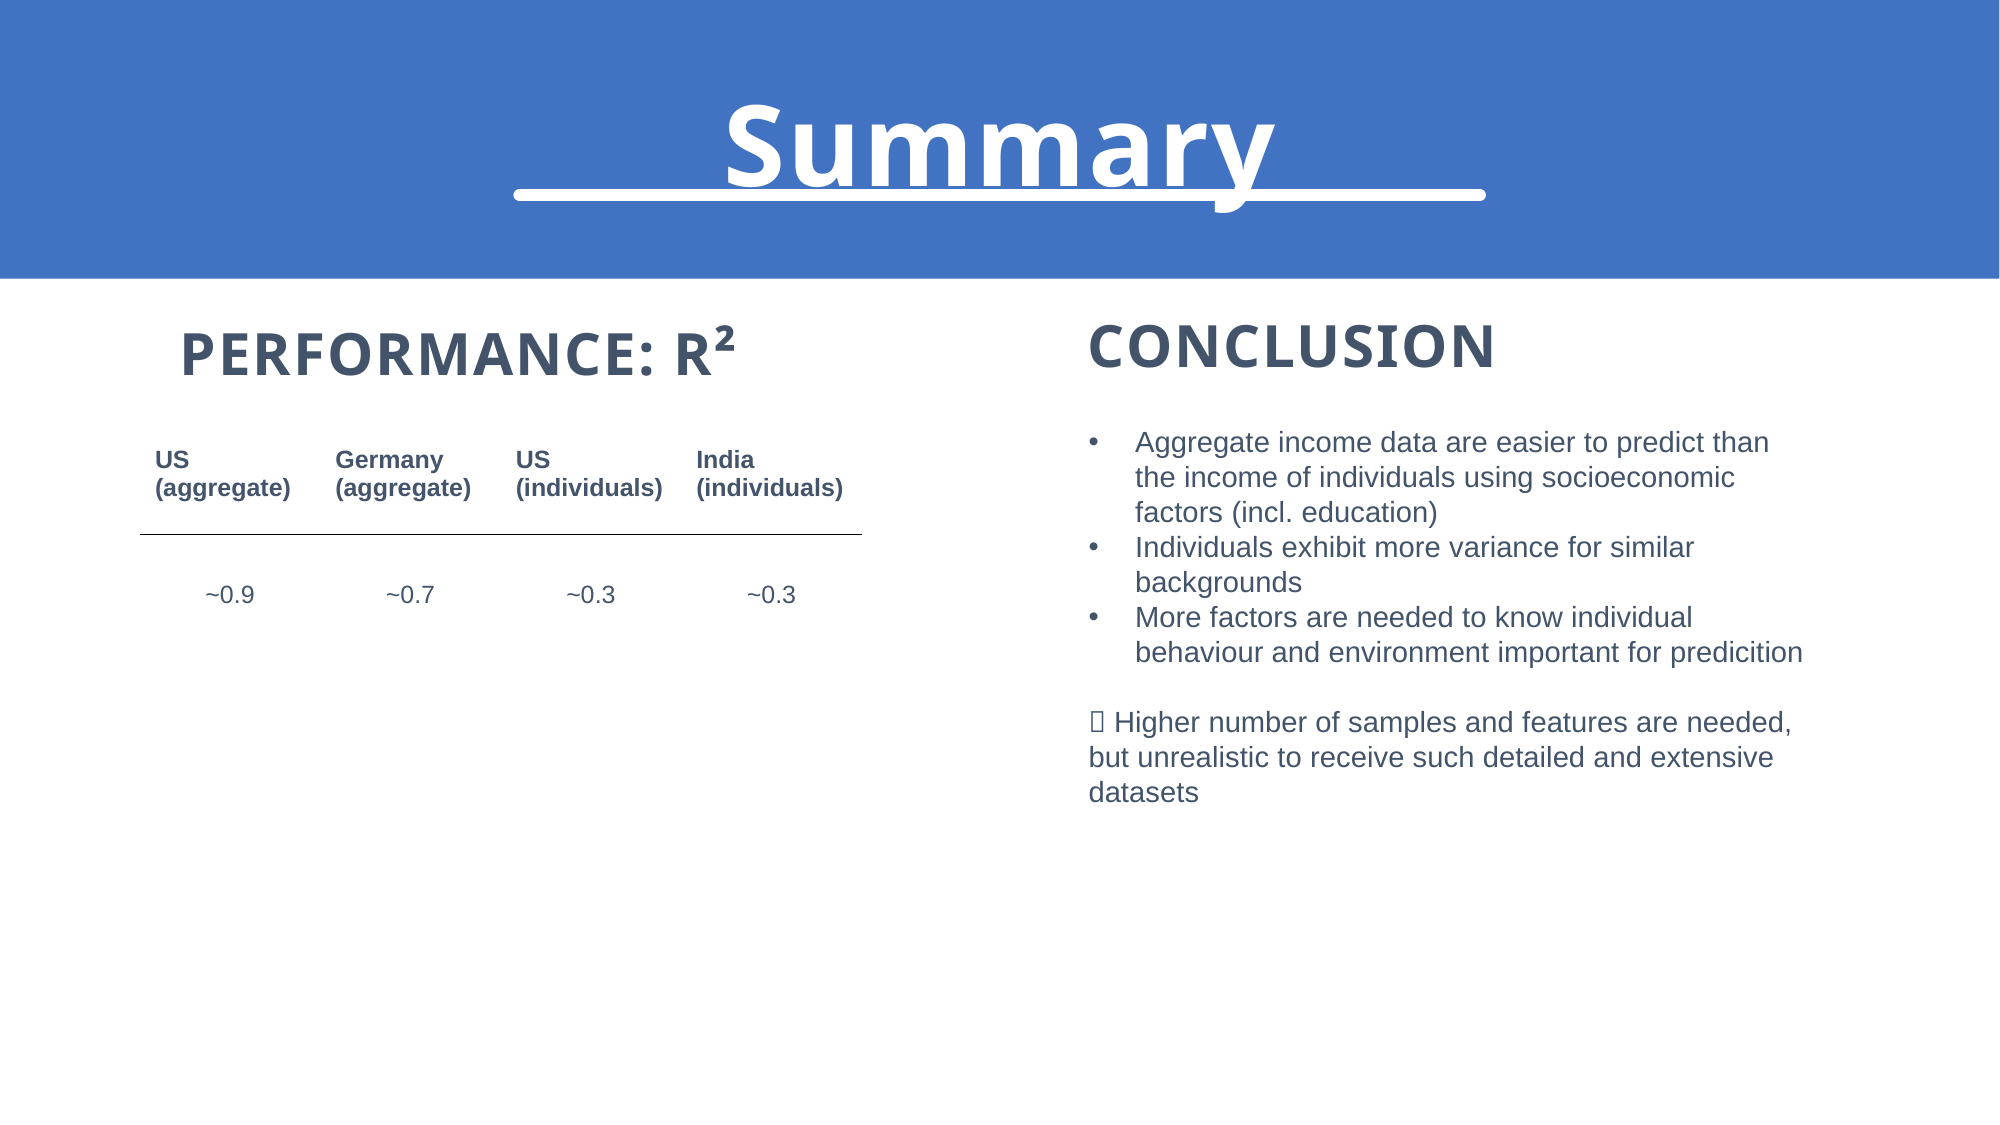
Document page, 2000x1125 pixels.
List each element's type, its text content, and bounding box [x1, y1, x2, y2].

list Conclusion [1067, 310, 1718, 414]
table_header US (individuals) [501, 413, 681, 534]
table_header India (individuals) [681, 413, 862, 534]
title Summary [87, 75, 1912, 230]
text_box Performance: R² [159, 317, 810, 413]
table_cell ~0.3 [681, 535, 862, 656]
list Aggregate income data are easier to predict than the income of individuals using socioeconomic factors (incl. education) Individuals exhibit more variance for similar backgrounds More factors are needed to know individual behaviour and environment important for predicition  Higher number of samples and features are needed, but unrealistic to receive such detailed and extensive datasets [1068, 413, 1831, 973]
table_header Germany (aggregate) [320, 413, 501, 534]
table_cell ~0.7 [320, 535, 501, 656]
table_cell ~0.3 [501, 535, 681, 656]
table_header US (aggregate) [140, 413, 320, 534]
table_cell ~0.9 [140, 535, 320, 656]
